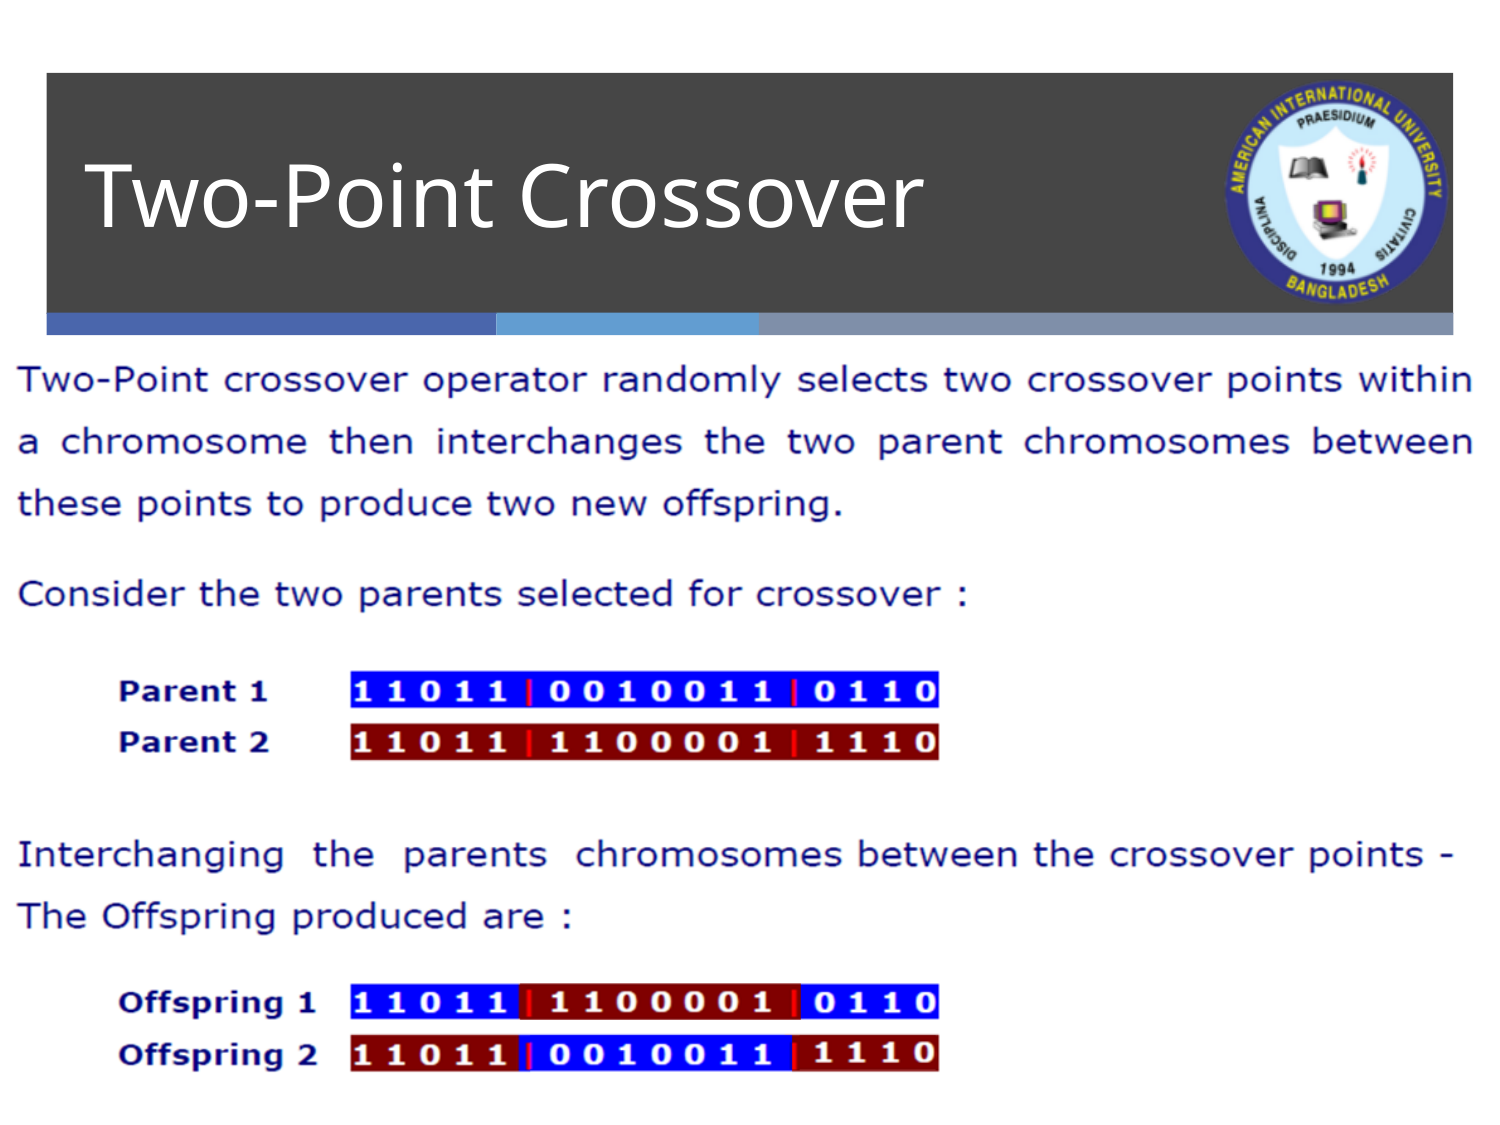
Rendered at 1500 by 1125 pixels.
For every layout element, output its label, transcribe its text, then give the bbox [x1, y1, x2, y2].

picture [1220, 75, 1454, 310]
picture [0, 344, 1500, 1108]
title Two-Point Crossover [69, 73, 1351, 253]
